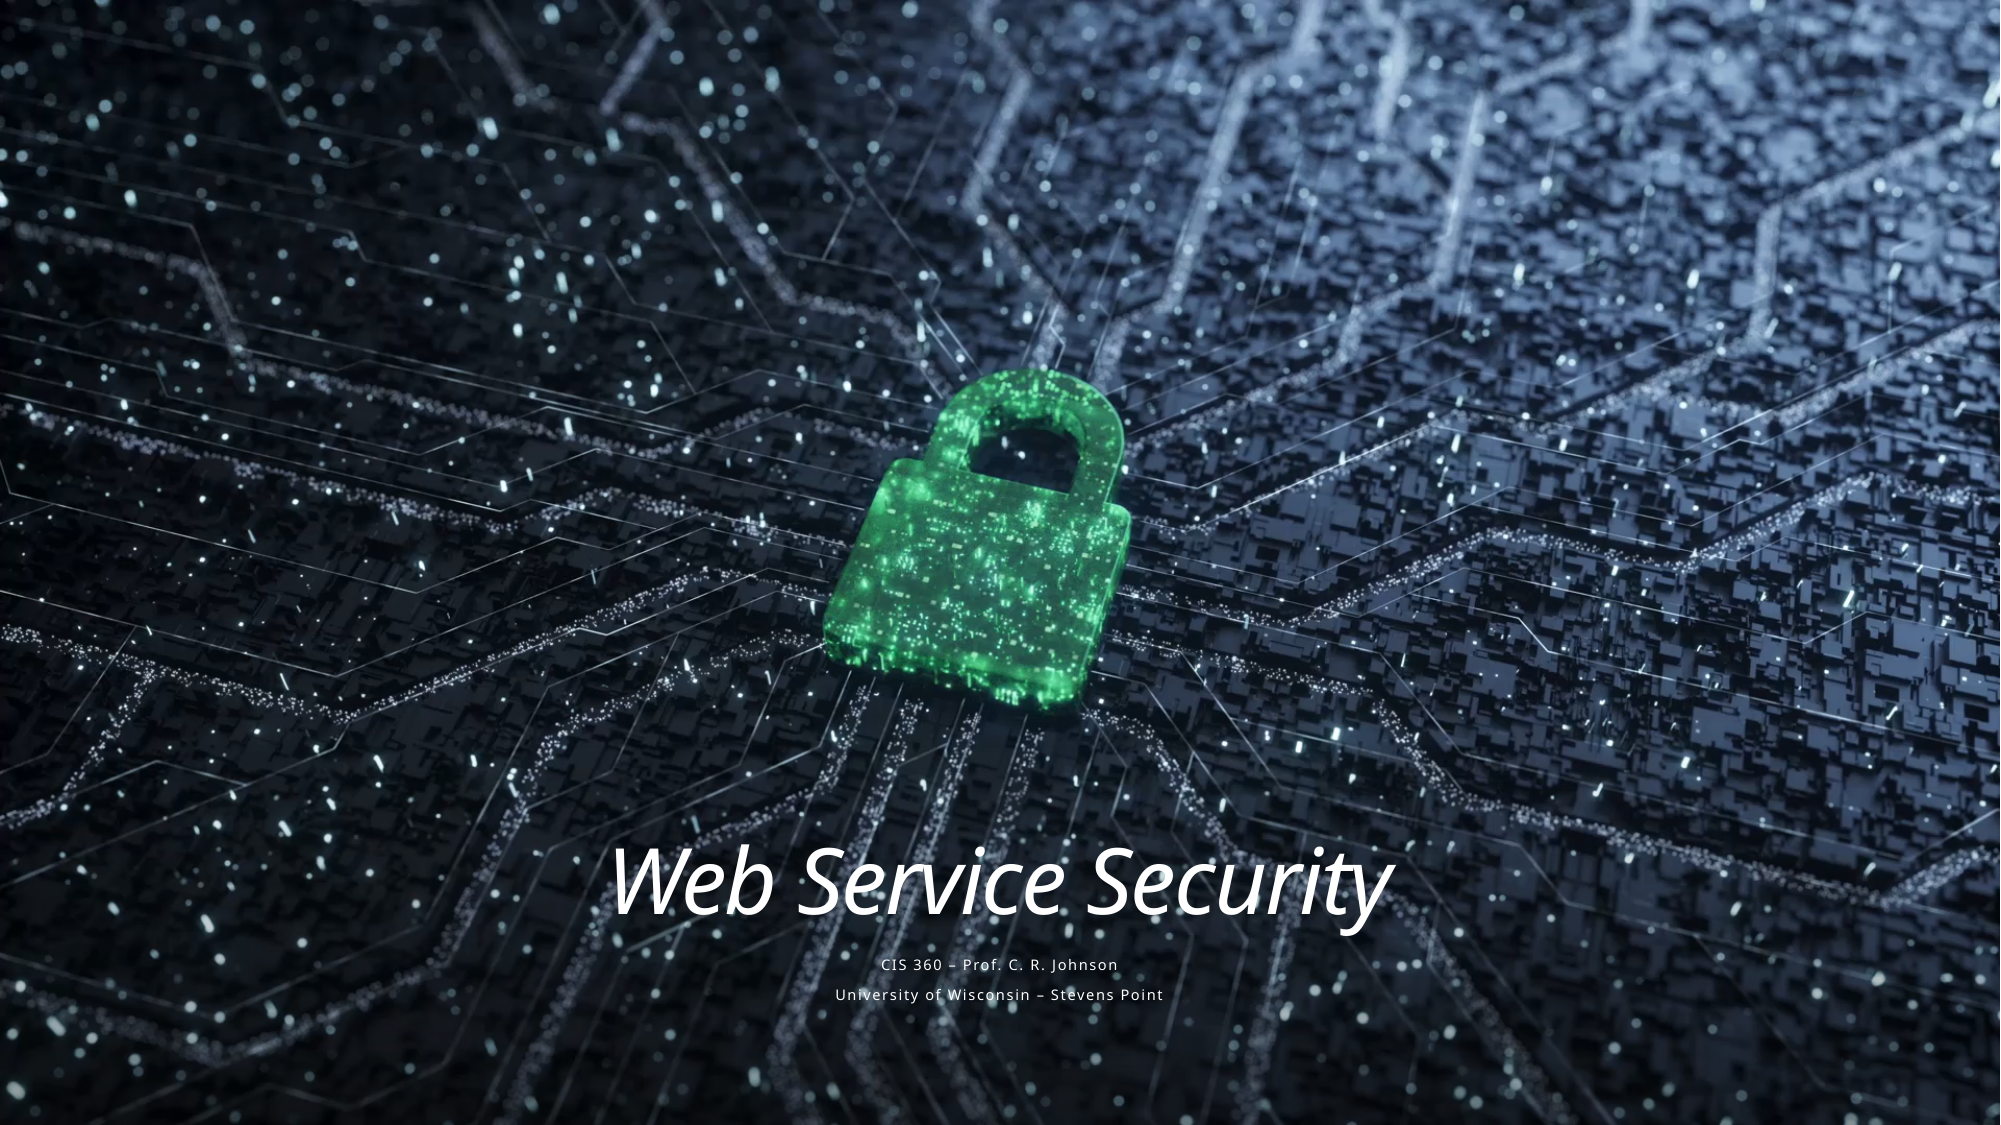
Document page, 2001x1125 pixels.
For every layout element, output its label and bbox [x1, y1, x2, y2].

text_box [0, 0, 2000, 1125]
